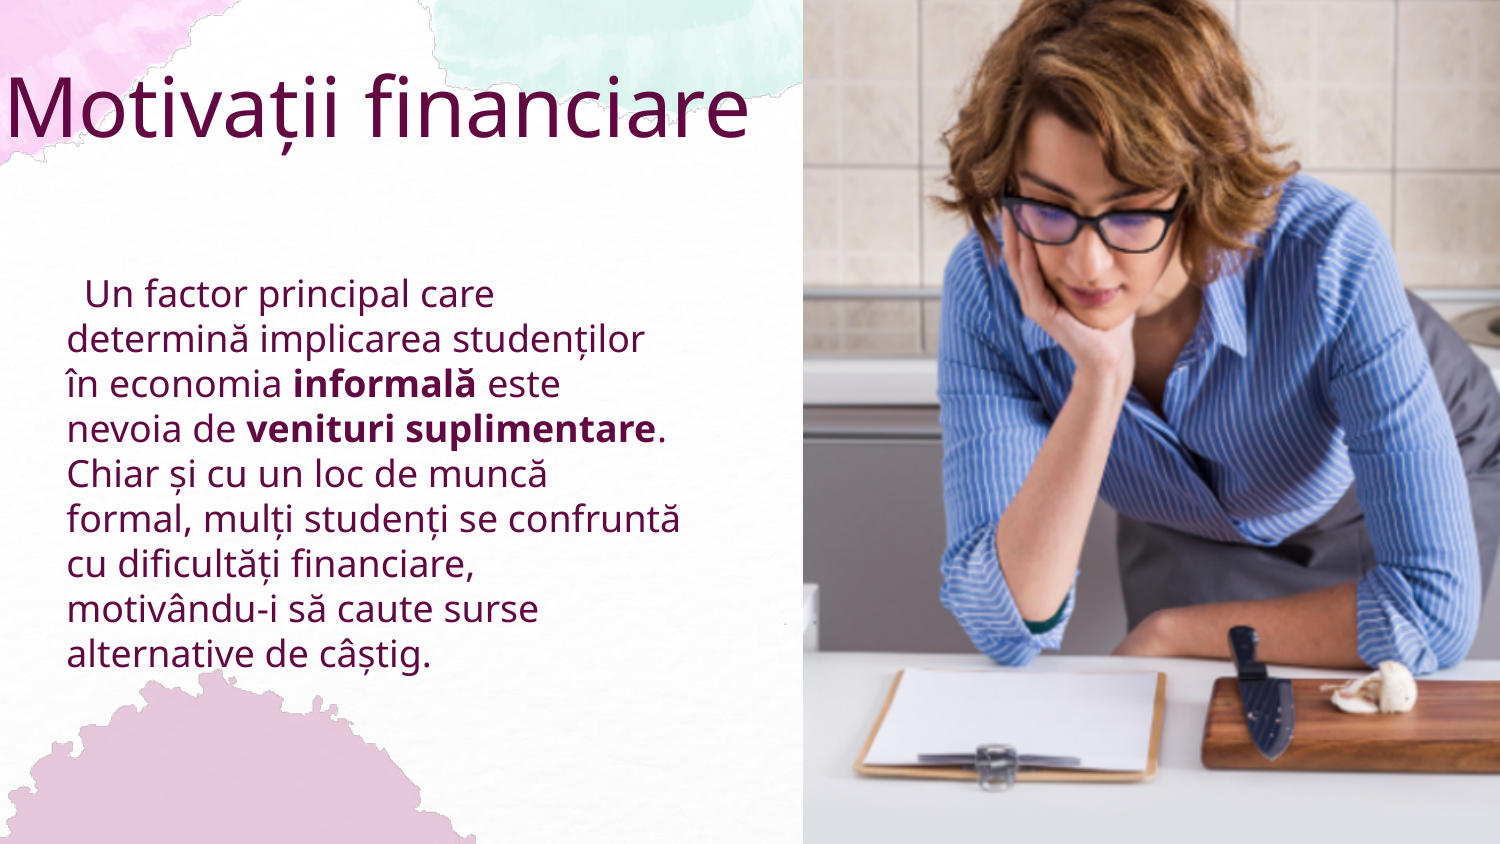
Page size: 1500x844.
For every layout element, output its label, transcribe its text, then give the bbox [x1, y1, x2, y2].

subtitle Un factor principal care determină implicarea studenților în economia informală este nevoia de venituri suplimentare. Chiar și cu un loc de muncă formal, mulți studenți se confruntă cu dificultăți financiare, motivându-i să caute surse alternative de câștig. [51, 240, 699, 705]
picture [0, 0, 1500, 844]
title Motivații financiare [0, 57, 797, 152]
